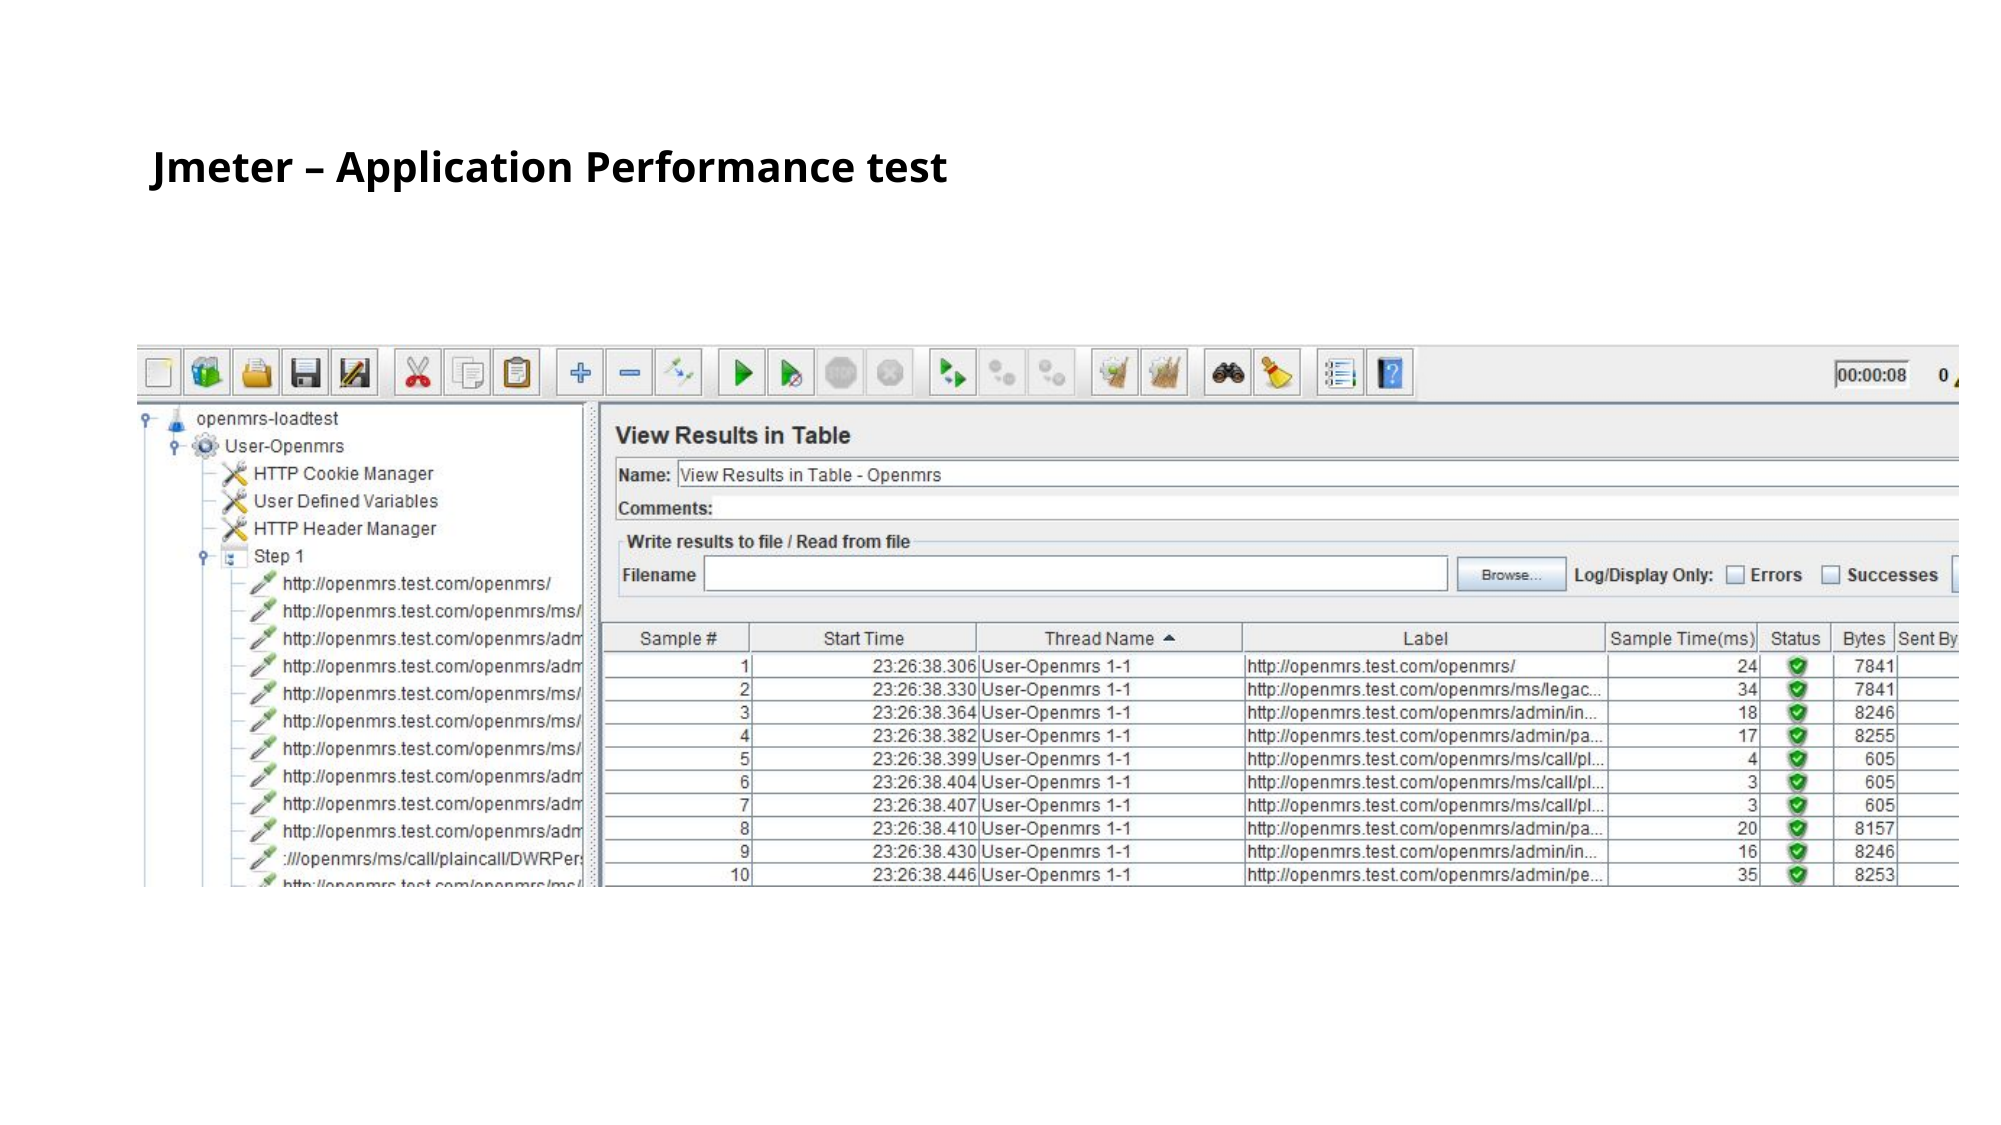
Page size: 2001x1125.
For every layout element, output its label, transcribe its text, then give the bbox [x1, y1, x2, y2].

title Jmeter – Application Performance test [137, 59, 1863, 278]
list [137, 344, 1959, 887]
